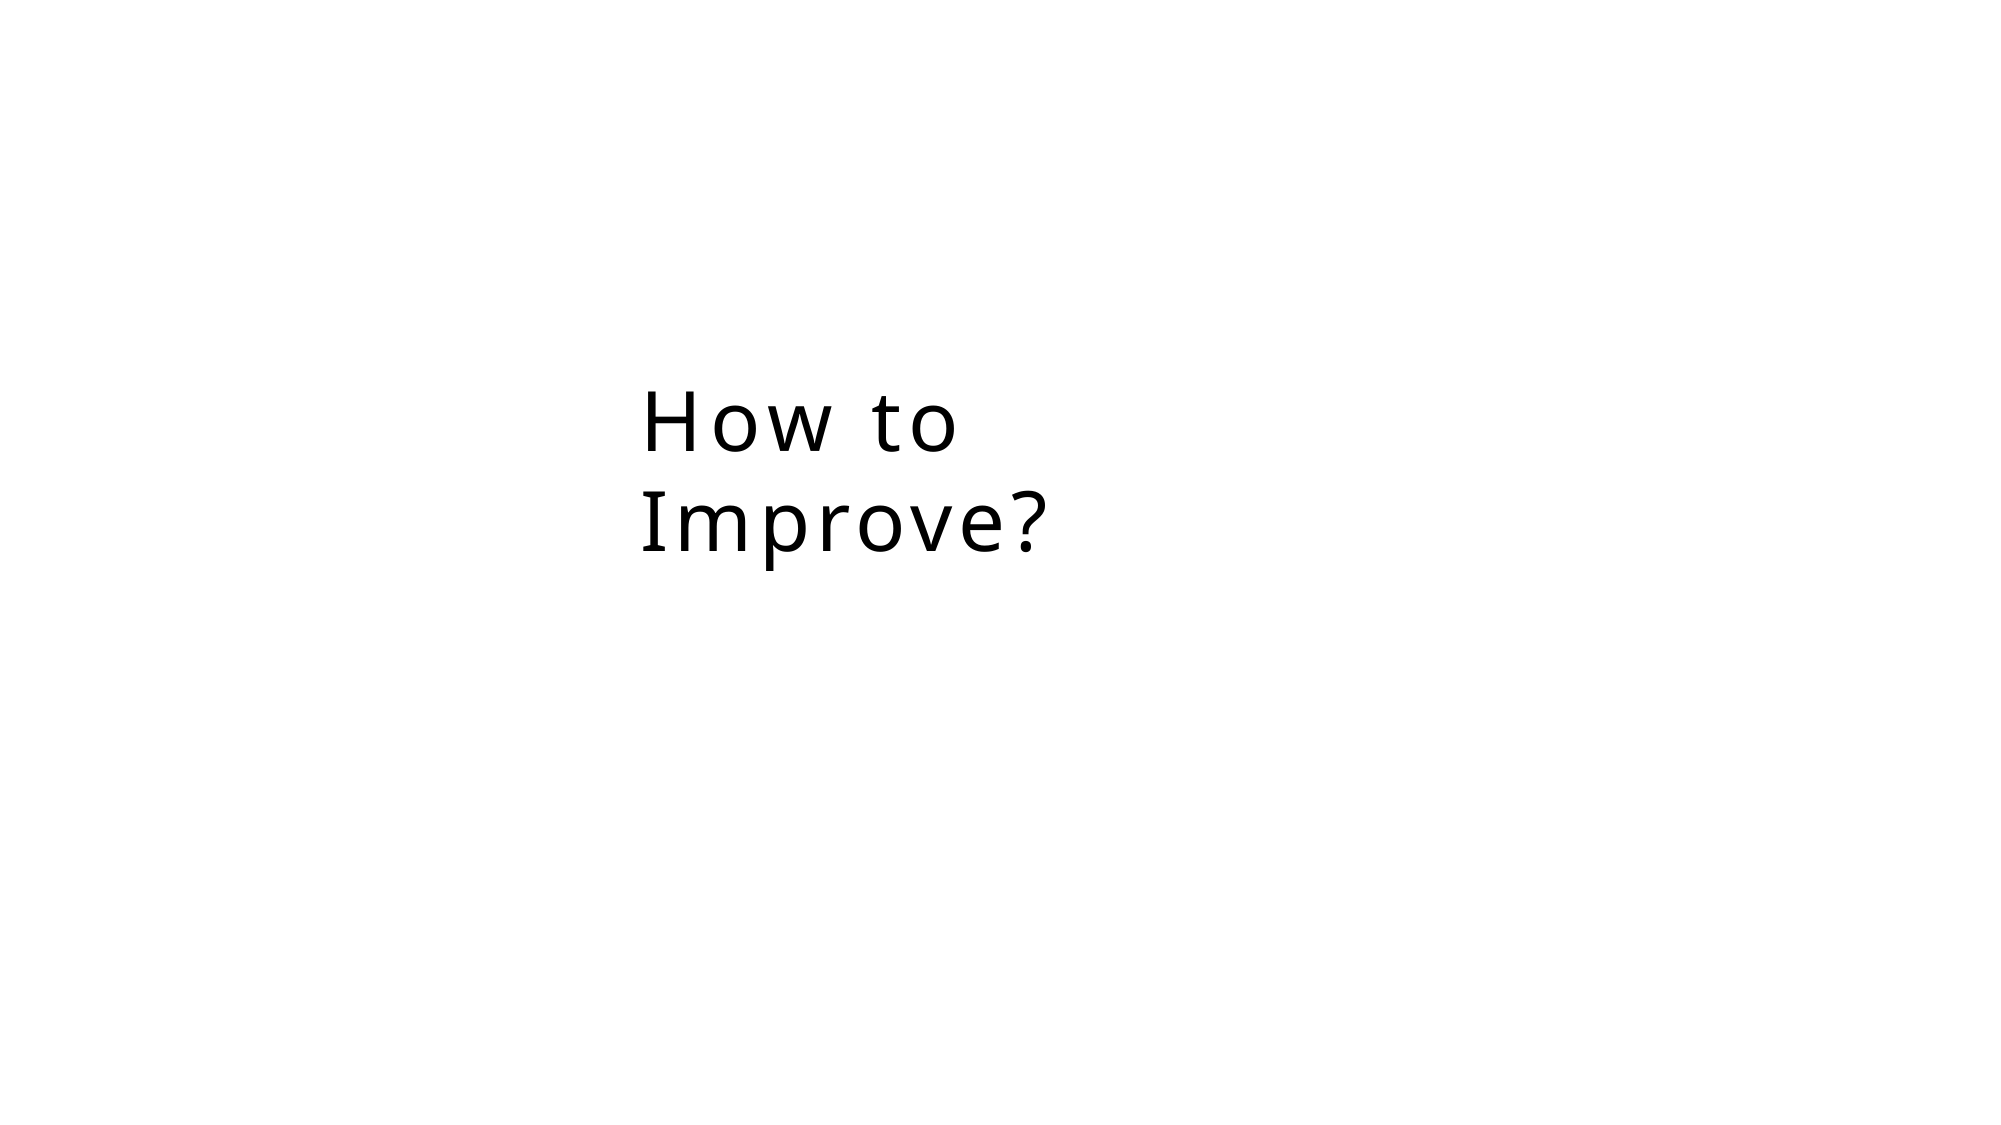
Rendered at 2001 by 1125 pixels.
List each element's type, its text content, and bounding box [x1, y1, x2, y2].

title How to Improve? [638, 366, 1368, 569]
